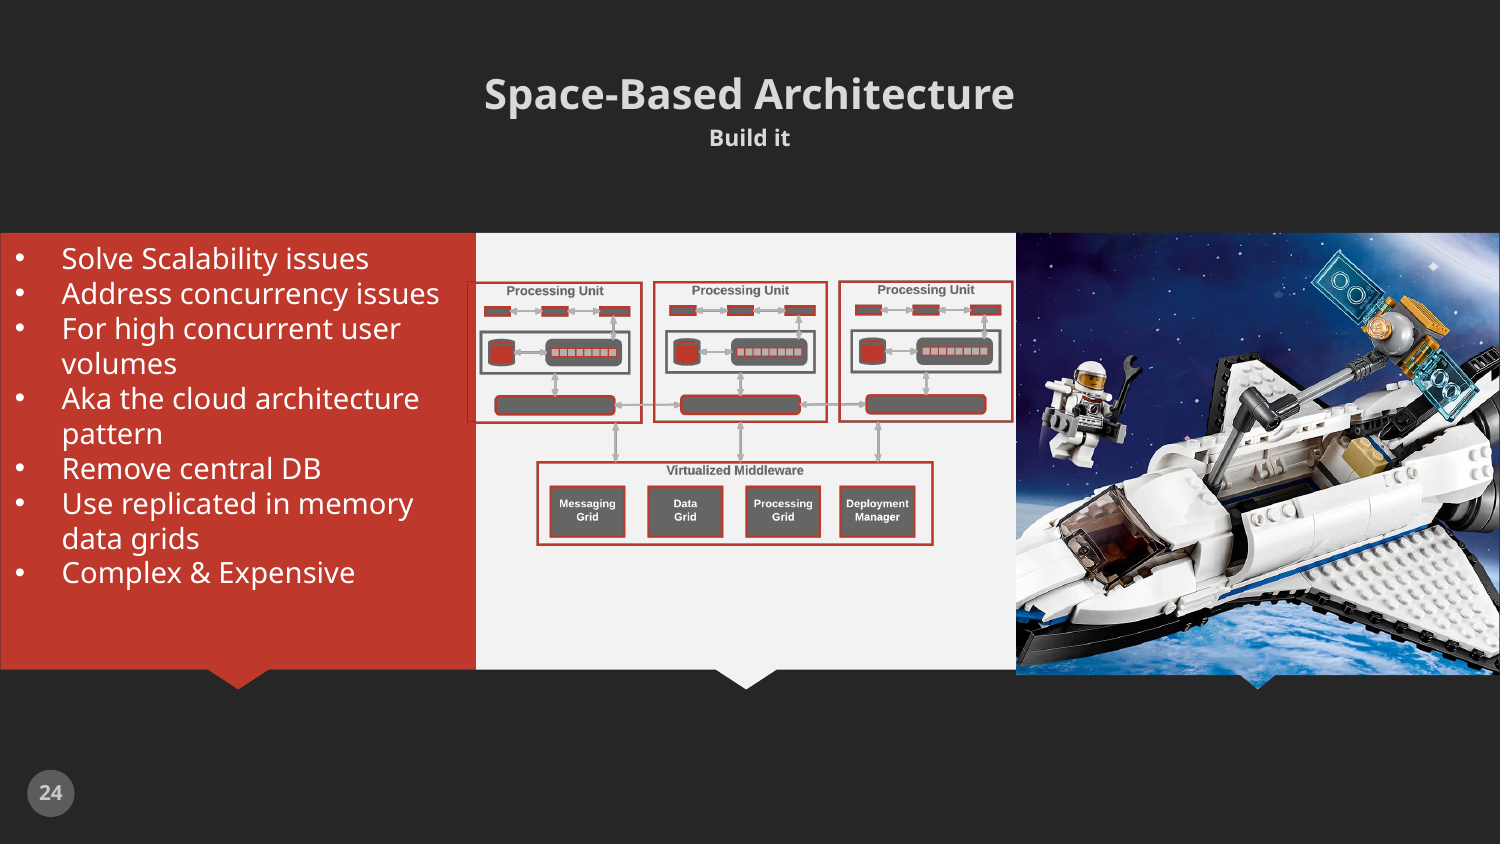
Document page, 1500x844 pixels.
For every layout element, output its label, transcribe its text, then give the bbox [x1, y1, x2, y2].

list Build it [412, 121, 1088, 155]
slide_number 24 [13, 770, 89, 816]
text_box Solve Scalability issues Address concurrency issues For high concurrent user volumes Aka the cloud architecture pattern Remove central DB Use replicated in memory data grids Complex & Expensive [0, 232, 475, 598]
title Space-Based Architecture [287, 63, 1213, 122]
picture [452, 232, 1500, 690]
